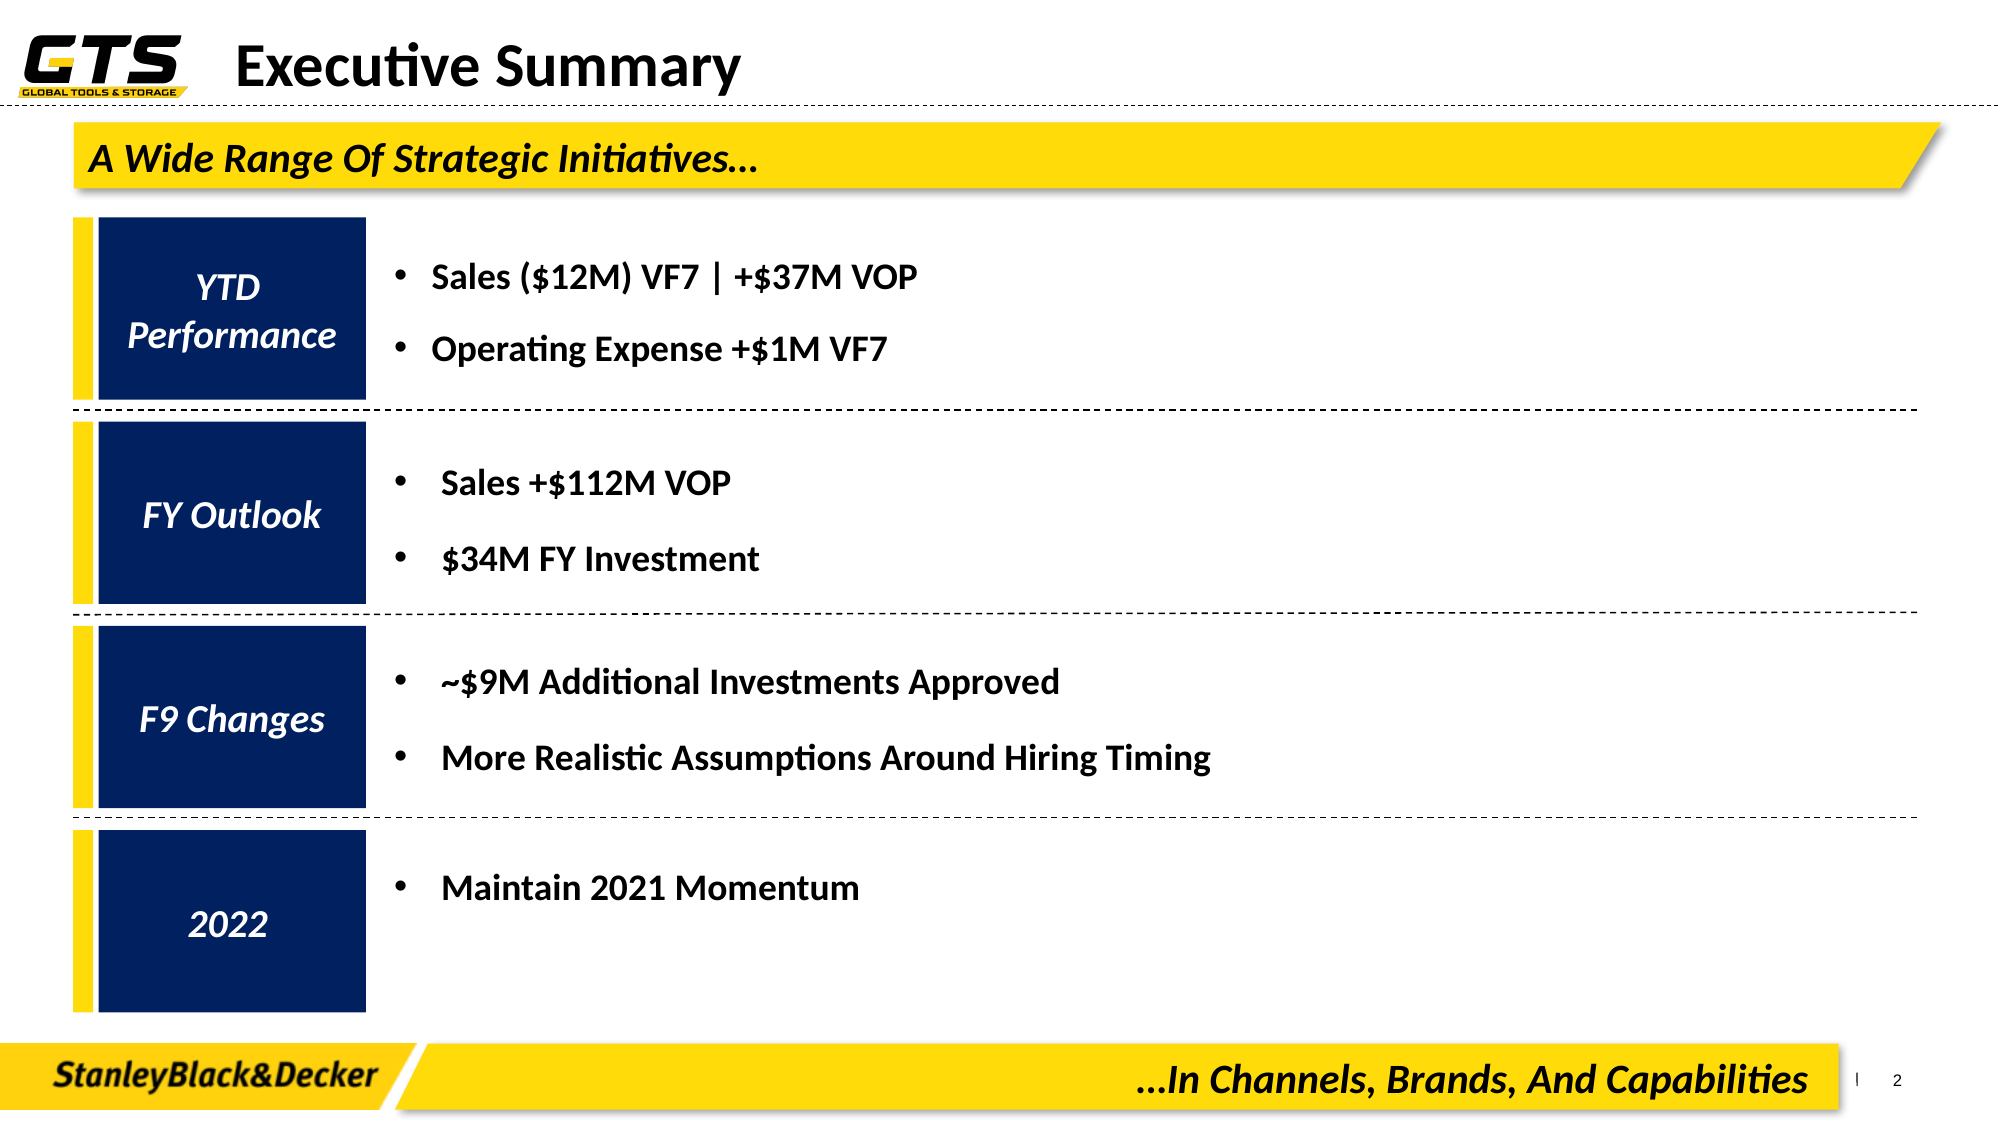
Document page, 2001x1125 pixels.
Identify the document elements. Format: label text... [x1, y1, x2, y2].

text_box …In Channels, Brands, And Capabilities [395, 1043, 1839, 1110]
picture [15, 31, 191, 102]
picture [0, 1043, 417, 1110]
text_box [72, 217, 1922, 1013]
slide_number 2 [1878, 1060, 1965, 1098]
text_box Executive Summary [220, 15, 1997, 107]
text_box A Wide Range Of Strategic Initiatives… [73, 122, 1942, 189]
